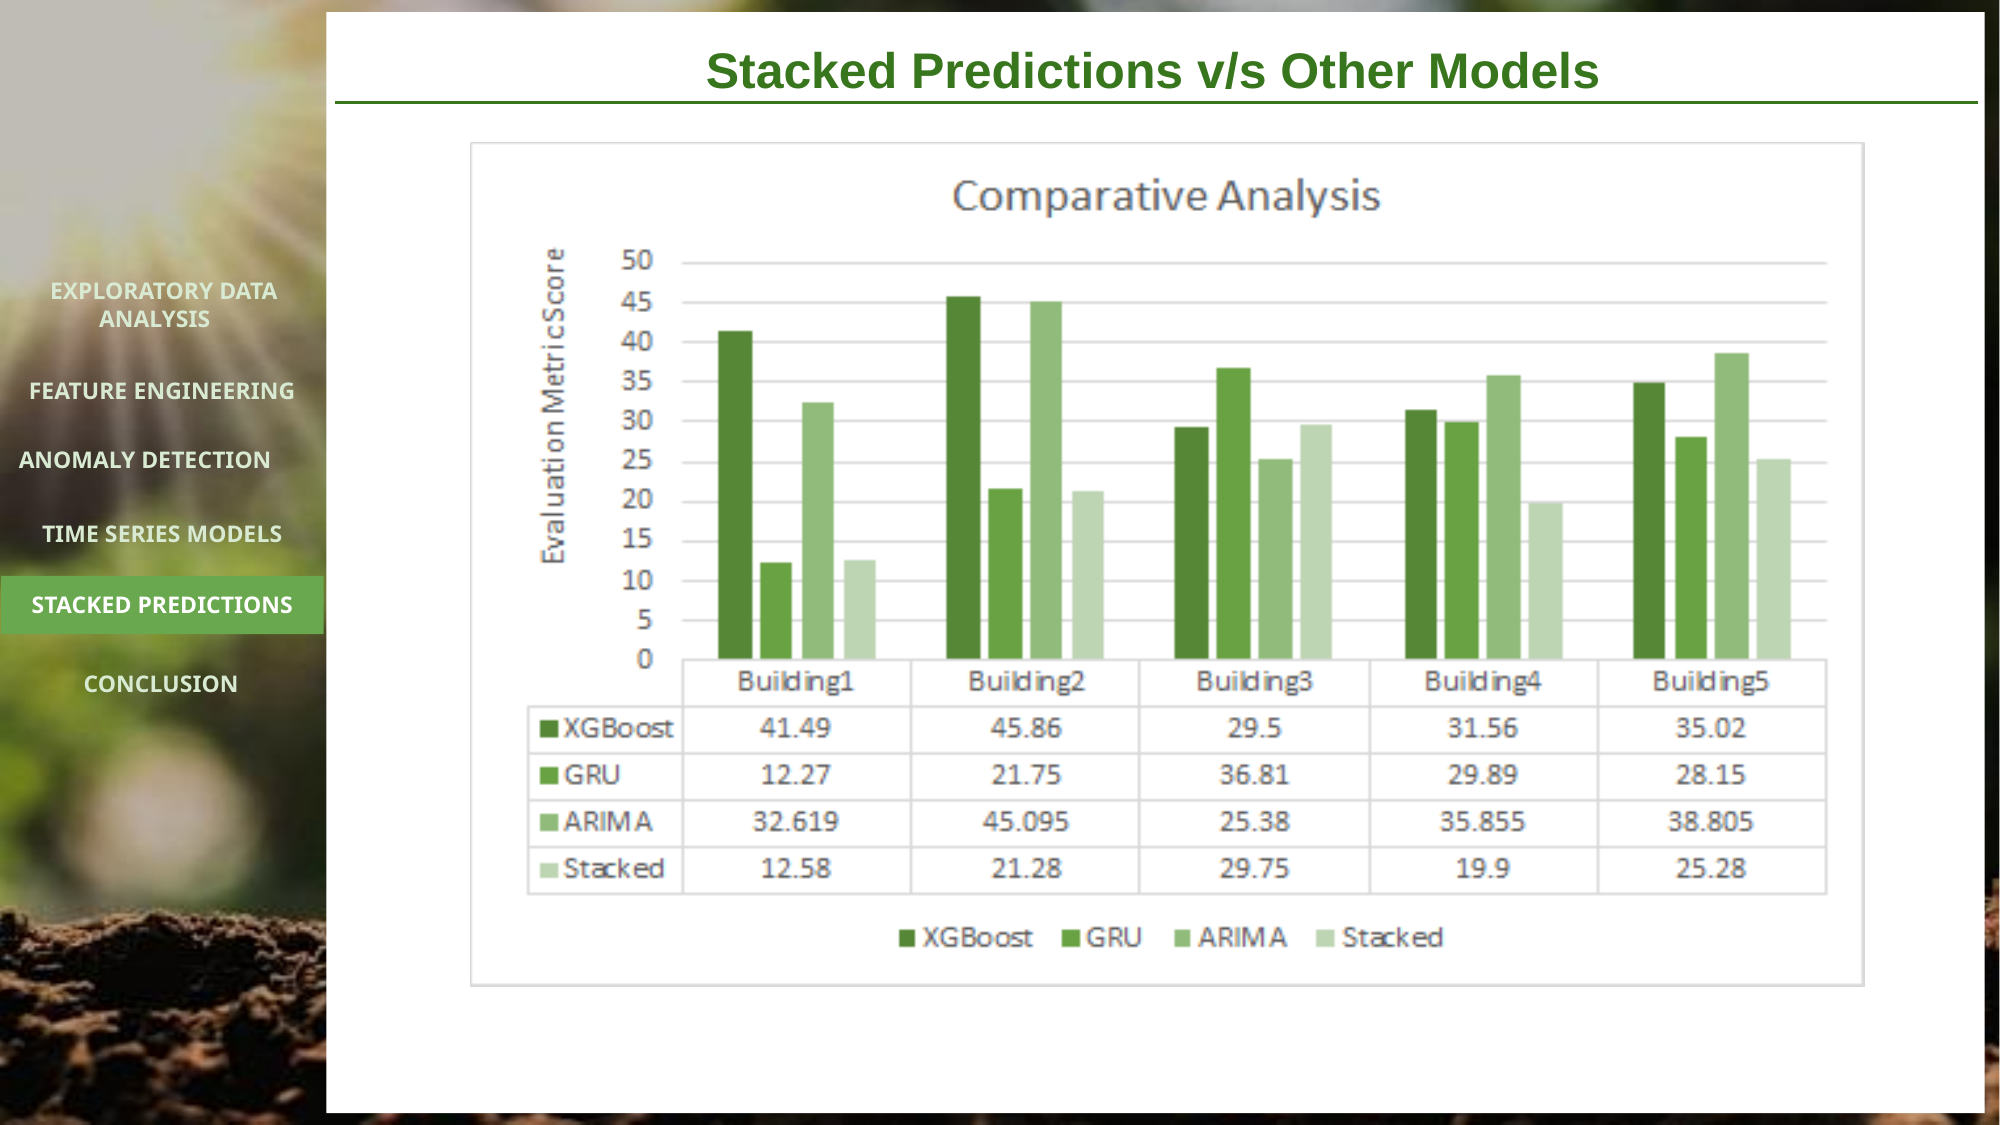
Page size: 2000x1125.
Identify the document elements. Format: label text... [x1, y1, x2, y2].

picture [0, 0, 2000, 1125]
text_box Stacked Predictions v/s Other Models [345, 23, 1961, 91]
